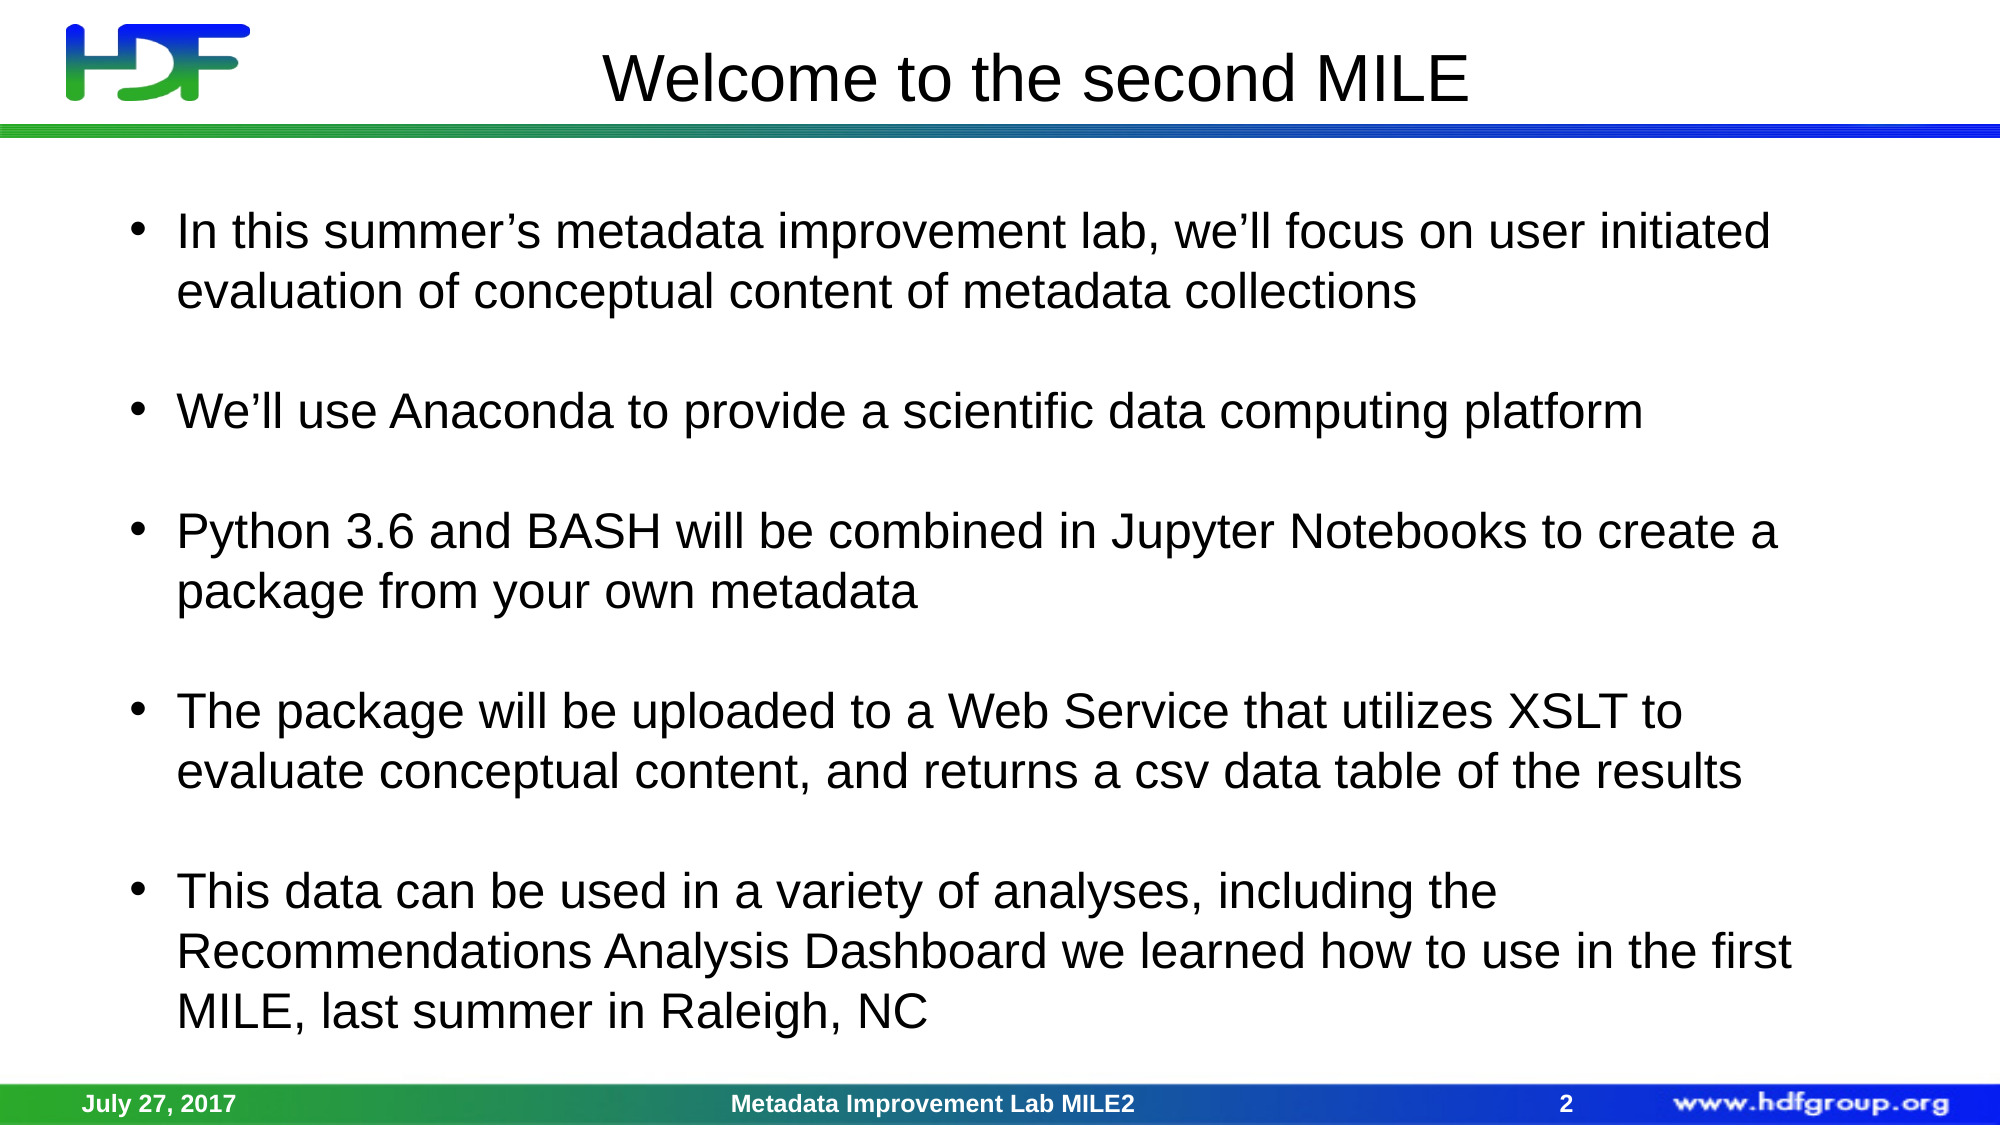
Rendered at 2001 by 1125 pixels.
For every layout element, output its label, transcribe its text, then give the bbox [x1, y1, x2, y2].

picture [0, 0, 2000, 1125]
slide_number 1 [1483, 1087, 1651, 1125]
title Welcome to the second MILE [362, 12, 1713, 138]
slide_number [66, 1087, 434, 1125]
text_box In this summer’s metadata improvement lab, we’ll focus on user initiated evaluation of conceptual content of metadata collections We’ll use Anaconda to provide a scientific data computing platform Python 3.6 and BASH will be combined in Jupyter Notebooks to create a package from your own metadata The package will be uploaded to a Web Service that utilizes XSLT to evaluate conceptual content, and returns a csv data table of the results This data can be used in a variety of analyses, including the Recommendations Analysis Dashboard we learned how to use in the first MILE, last summer in Raleigh, NC [114, 191, 1852, 1046]
footer Metadata Improvement Lab MILE2 [499, 1087, 1367, 1125]
